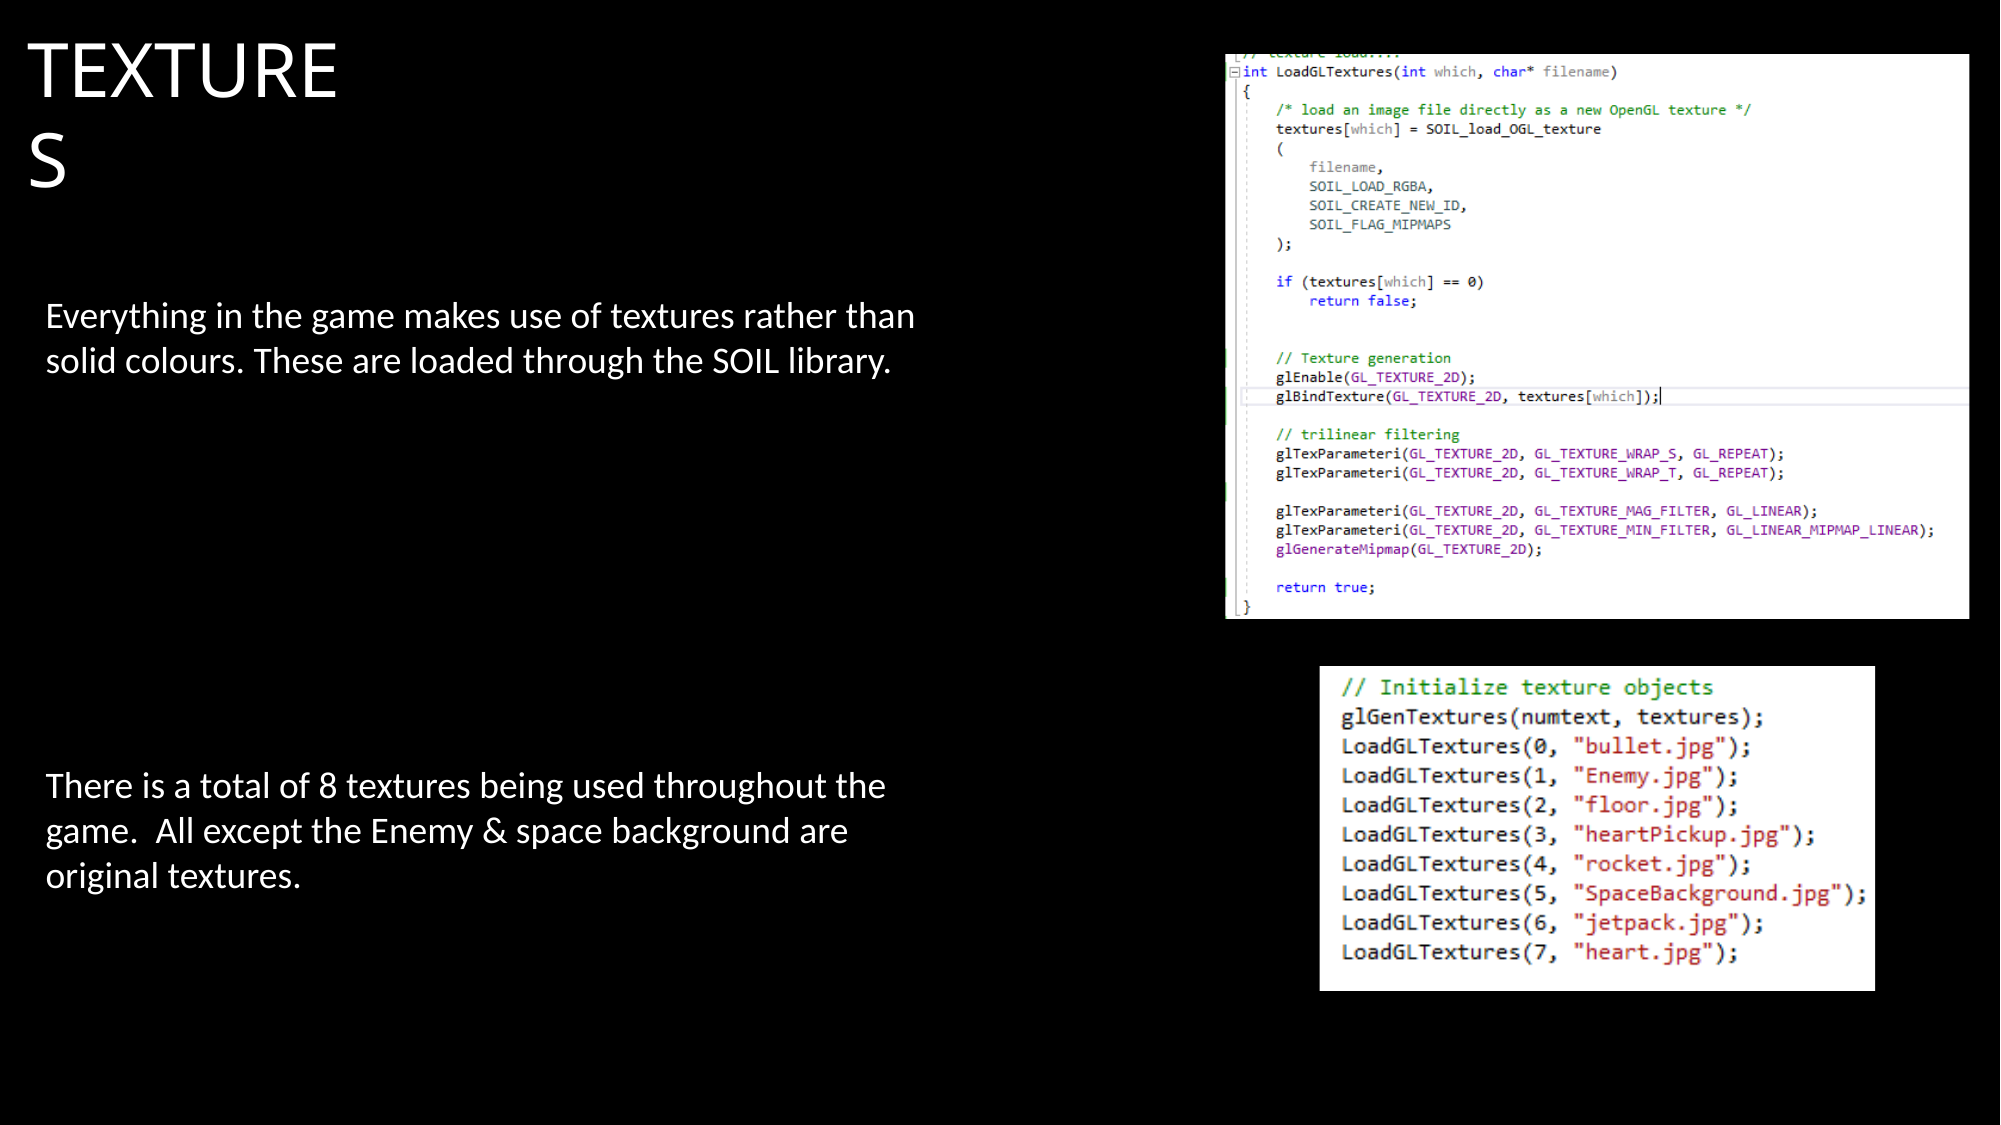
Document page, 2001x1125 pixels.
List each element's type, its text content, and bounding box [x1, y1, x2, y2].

text_box Everything in the game makes use of textures rather than solid colours. These are loaded through the SOIL library. [30, 226, 962, 447]
title textures [12, 15, 395, 210]
picture [1319, 666, 1876, 991]
text_box There is a total of 8 textures being used throughout the game. All except the Enemy & space background are original textures. [30, 718, 962, 940]
picture [1225, 54, 1970, 619]
